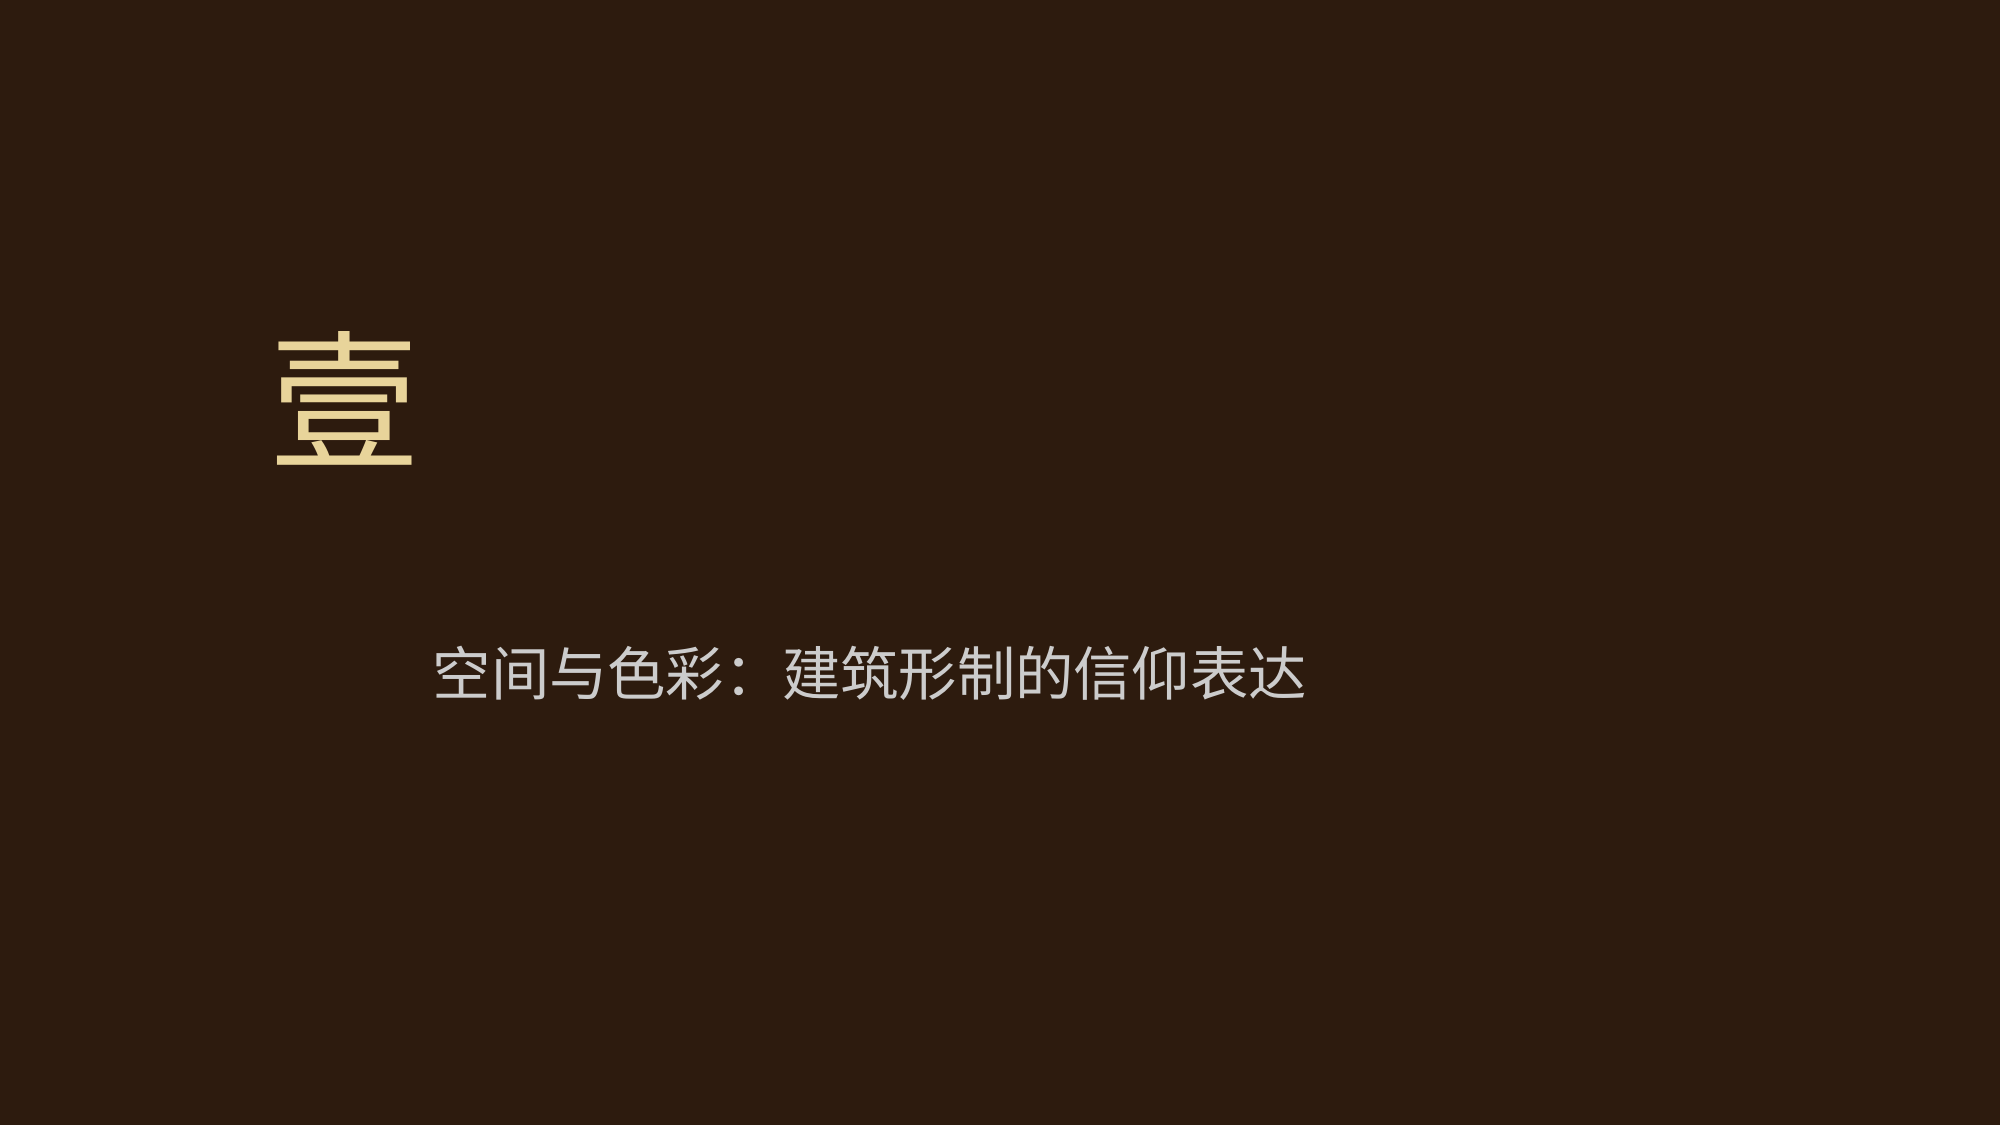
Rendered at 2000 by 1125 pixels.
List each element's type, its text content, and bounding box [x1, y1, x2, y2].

text_box 空间与色彩：建筑形制的信仰表达 [418, 630, 1322, 715]
text_box 壹 [255, 299, 435, 495]
